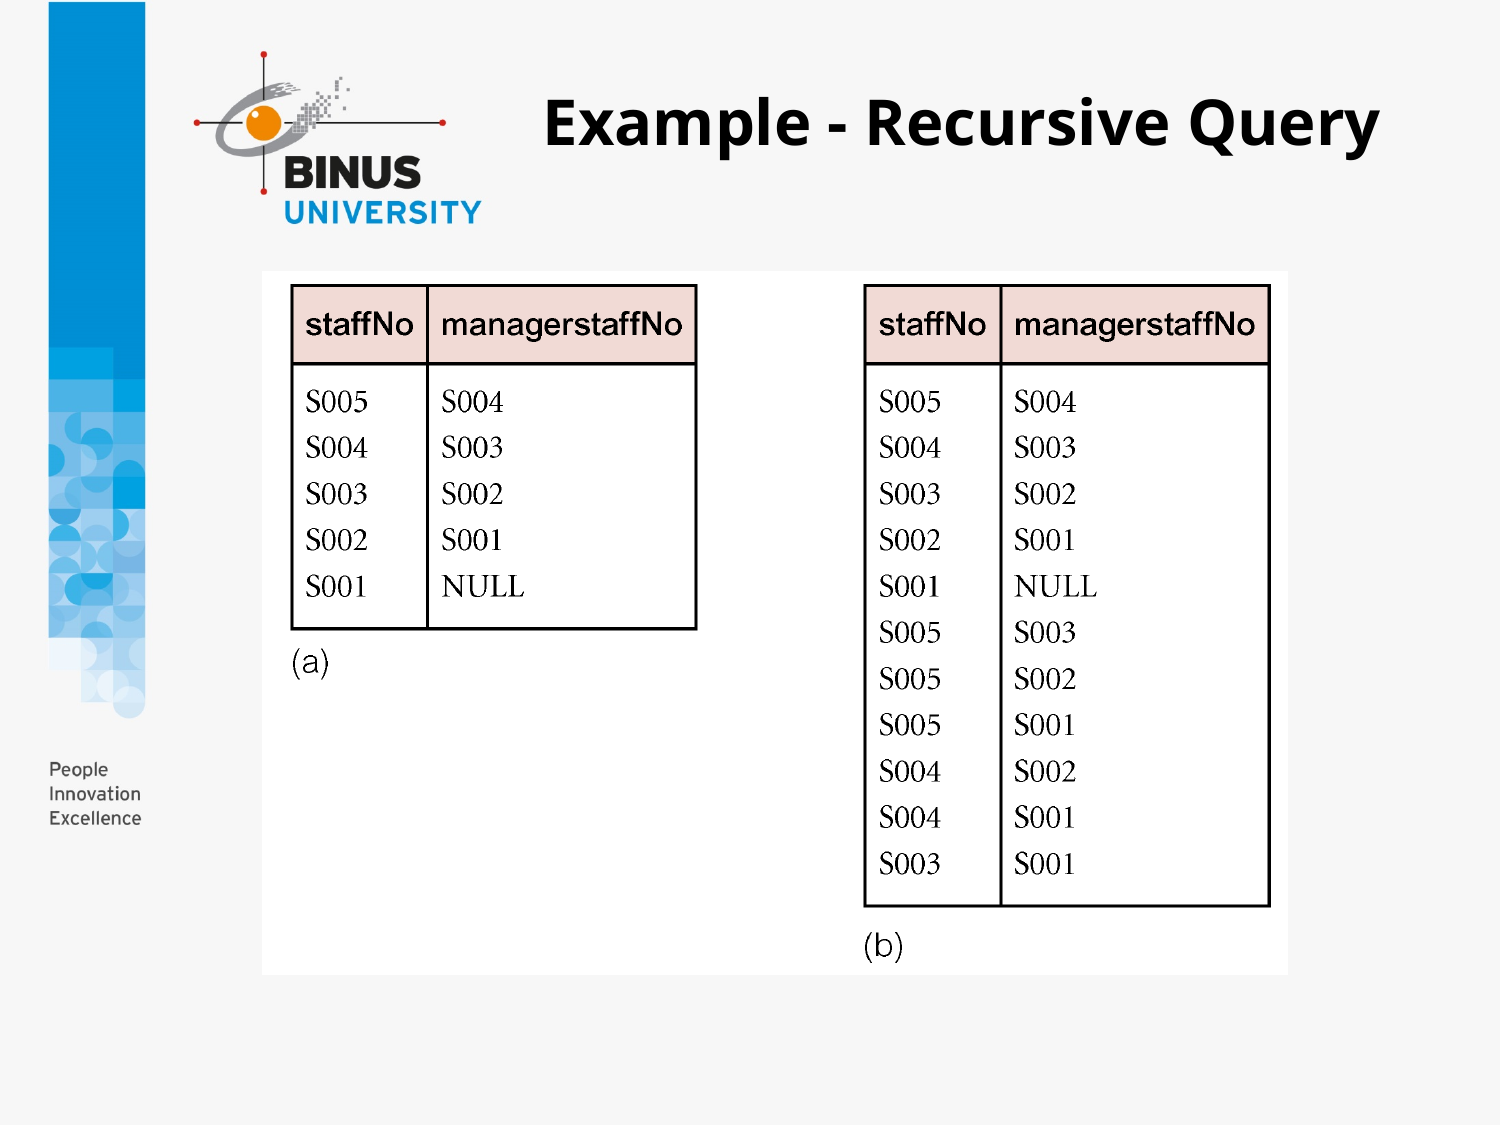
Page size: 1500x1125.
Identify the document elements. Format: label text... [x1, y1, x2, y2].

title Example - Recursive Query [275, 75, 1500, 166]
picture [0, 0, 1500, 976]
